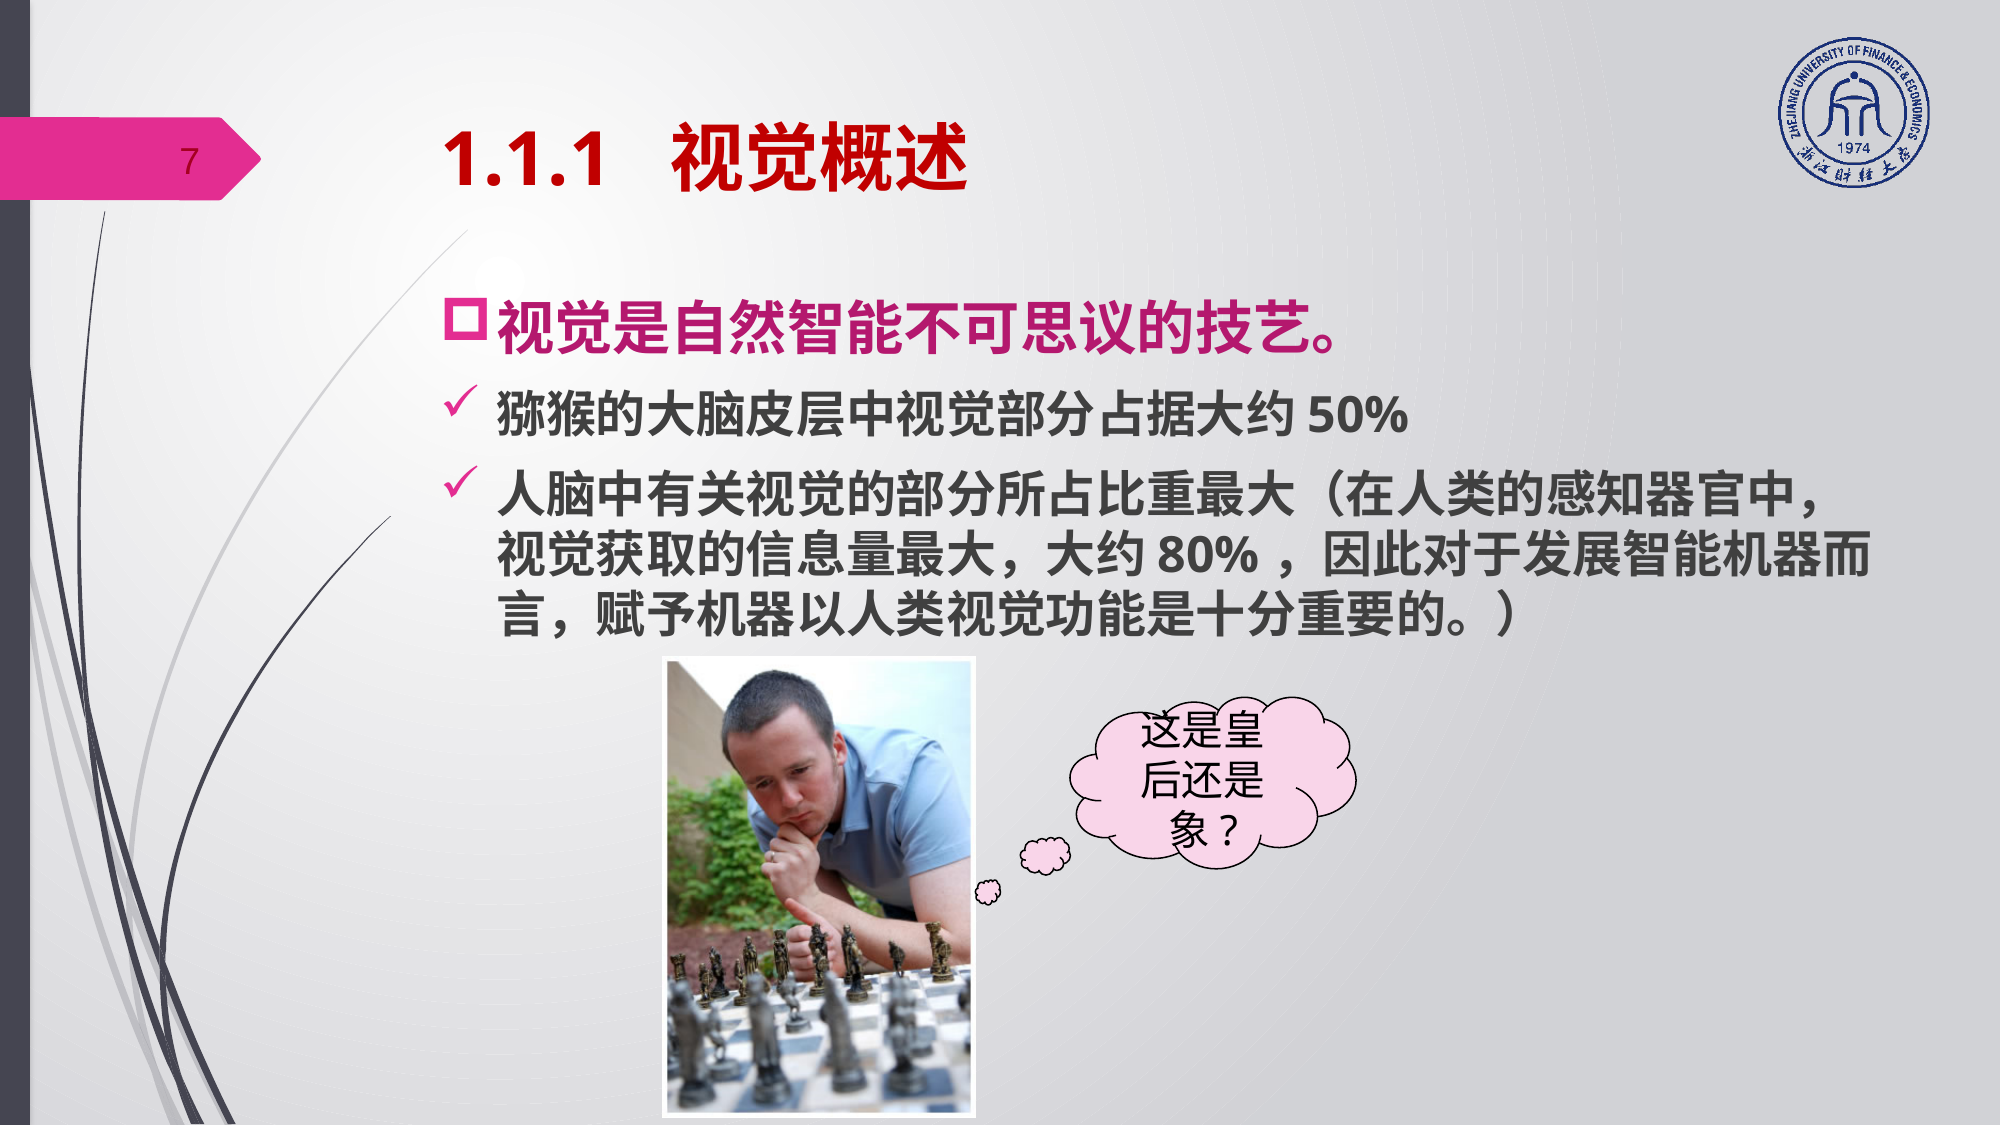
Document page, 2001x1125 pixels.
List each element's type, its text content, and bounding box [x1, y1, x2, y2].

picture [1778, 37, 1930, 188]
title 1.1.1 视觉概述 [425, 102, 1888, 248]
slide_number 7 [87, 129, 216, 190]
picture [662, 656, 976, 1118]
list 视觉是自然智能不可思议的技艺。 猕猴的大脑皮层中视觉部分占据大约50% 人脑中有关视觉的部分所占比重最大（在人类的感知器官中，视觉获取的信息量最大，大约80%，因此对于发展智能机器而言，赋予机器以人类视觉功能是十分重要的。） [424, 283, 1888, 970]
text_box [979, 880, 1001, 906]
text_box 这是皇后还是象? [1069, 697, 1357, 869]
text_box [1020, 837, 1071, 876]
